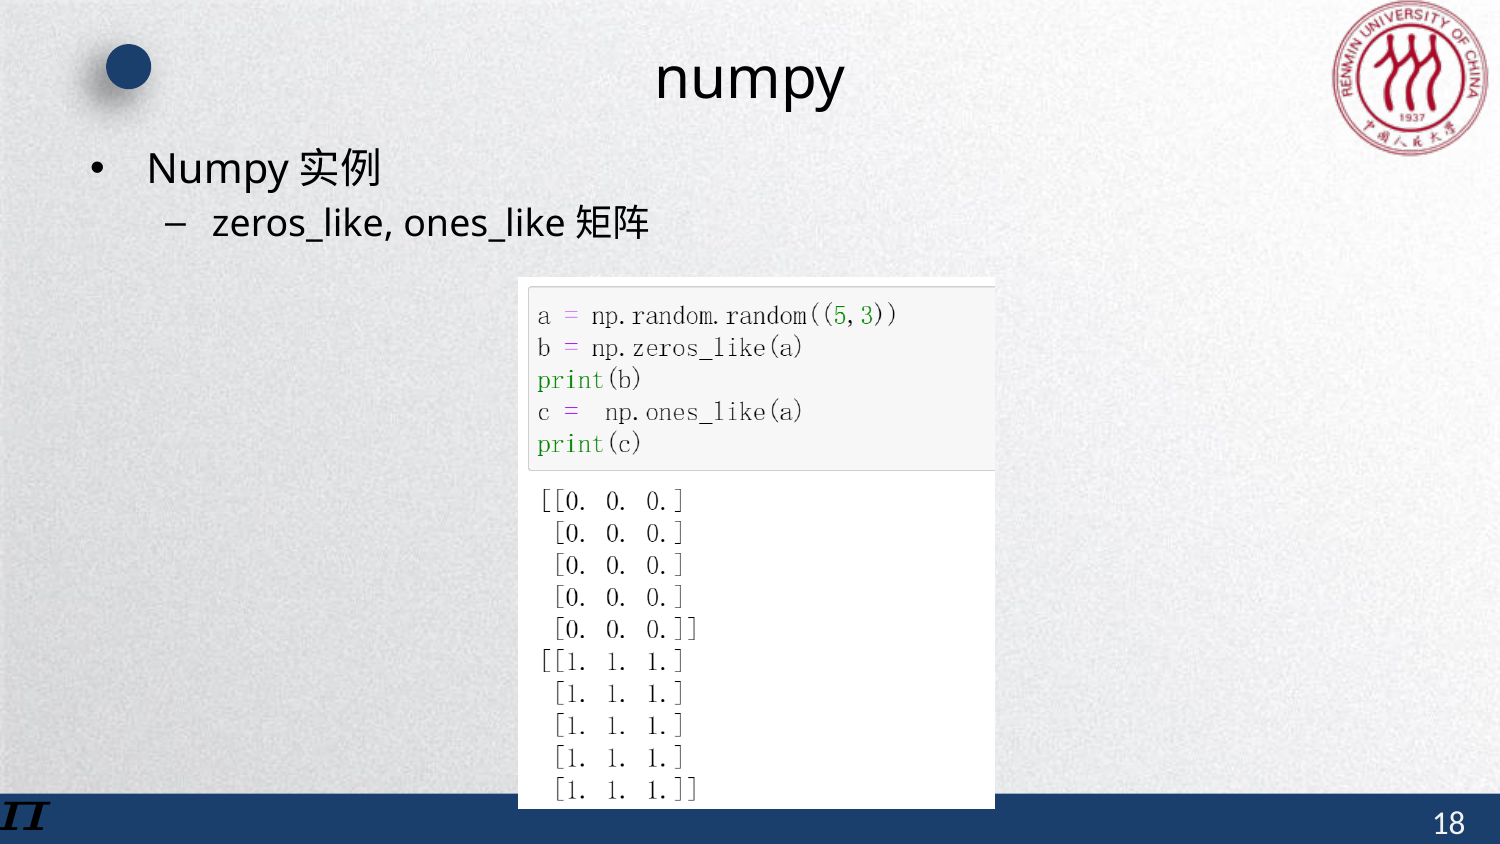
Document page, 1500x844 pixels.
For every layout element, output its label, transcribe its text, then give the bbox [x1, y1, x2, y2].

title numpy [75, 33, 1425, 116]
picture [0, 0, 1500, 809]
list Numpy实例 zeros_like, ones_like矩阵 [75, 134, 1425, 781]
